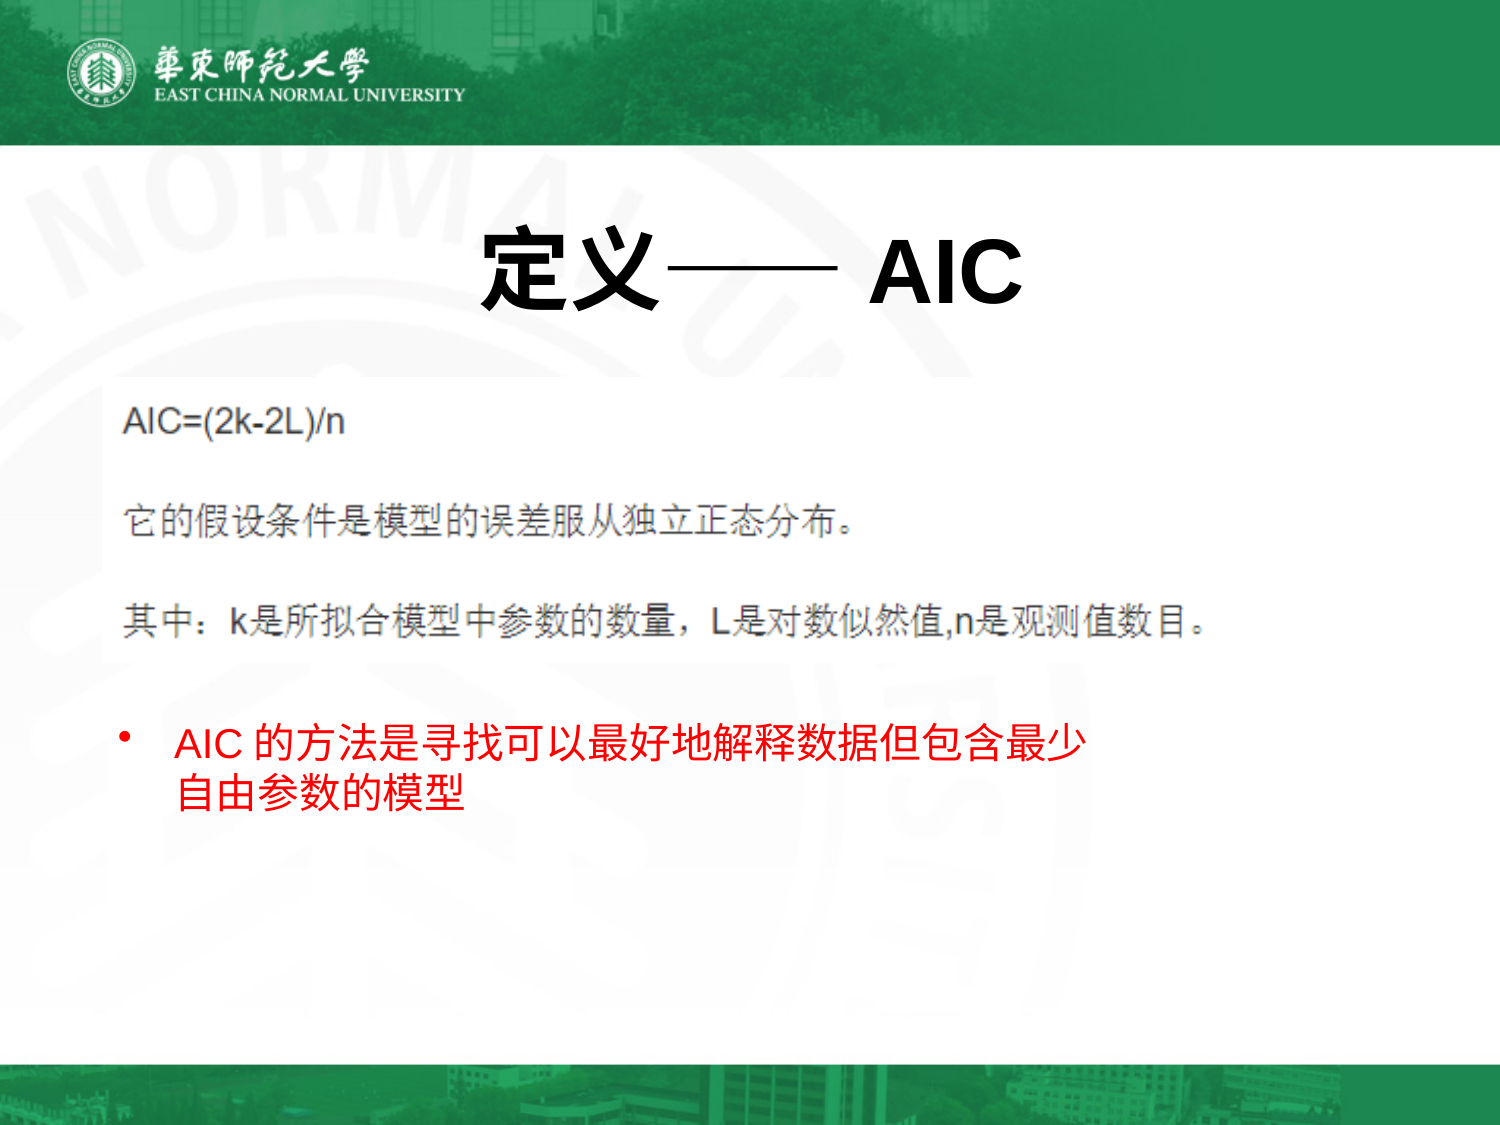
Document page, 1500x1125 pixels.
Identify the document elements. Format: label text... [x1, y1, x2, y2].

list AIC的方法是寻找可以最好地解释数据但包含最少自由参数的模型 [102, 663, 1109, 1041]
picture [0, 0, 1500, 1125]
title 定义——AIC [76, 172, 1427, 361]
